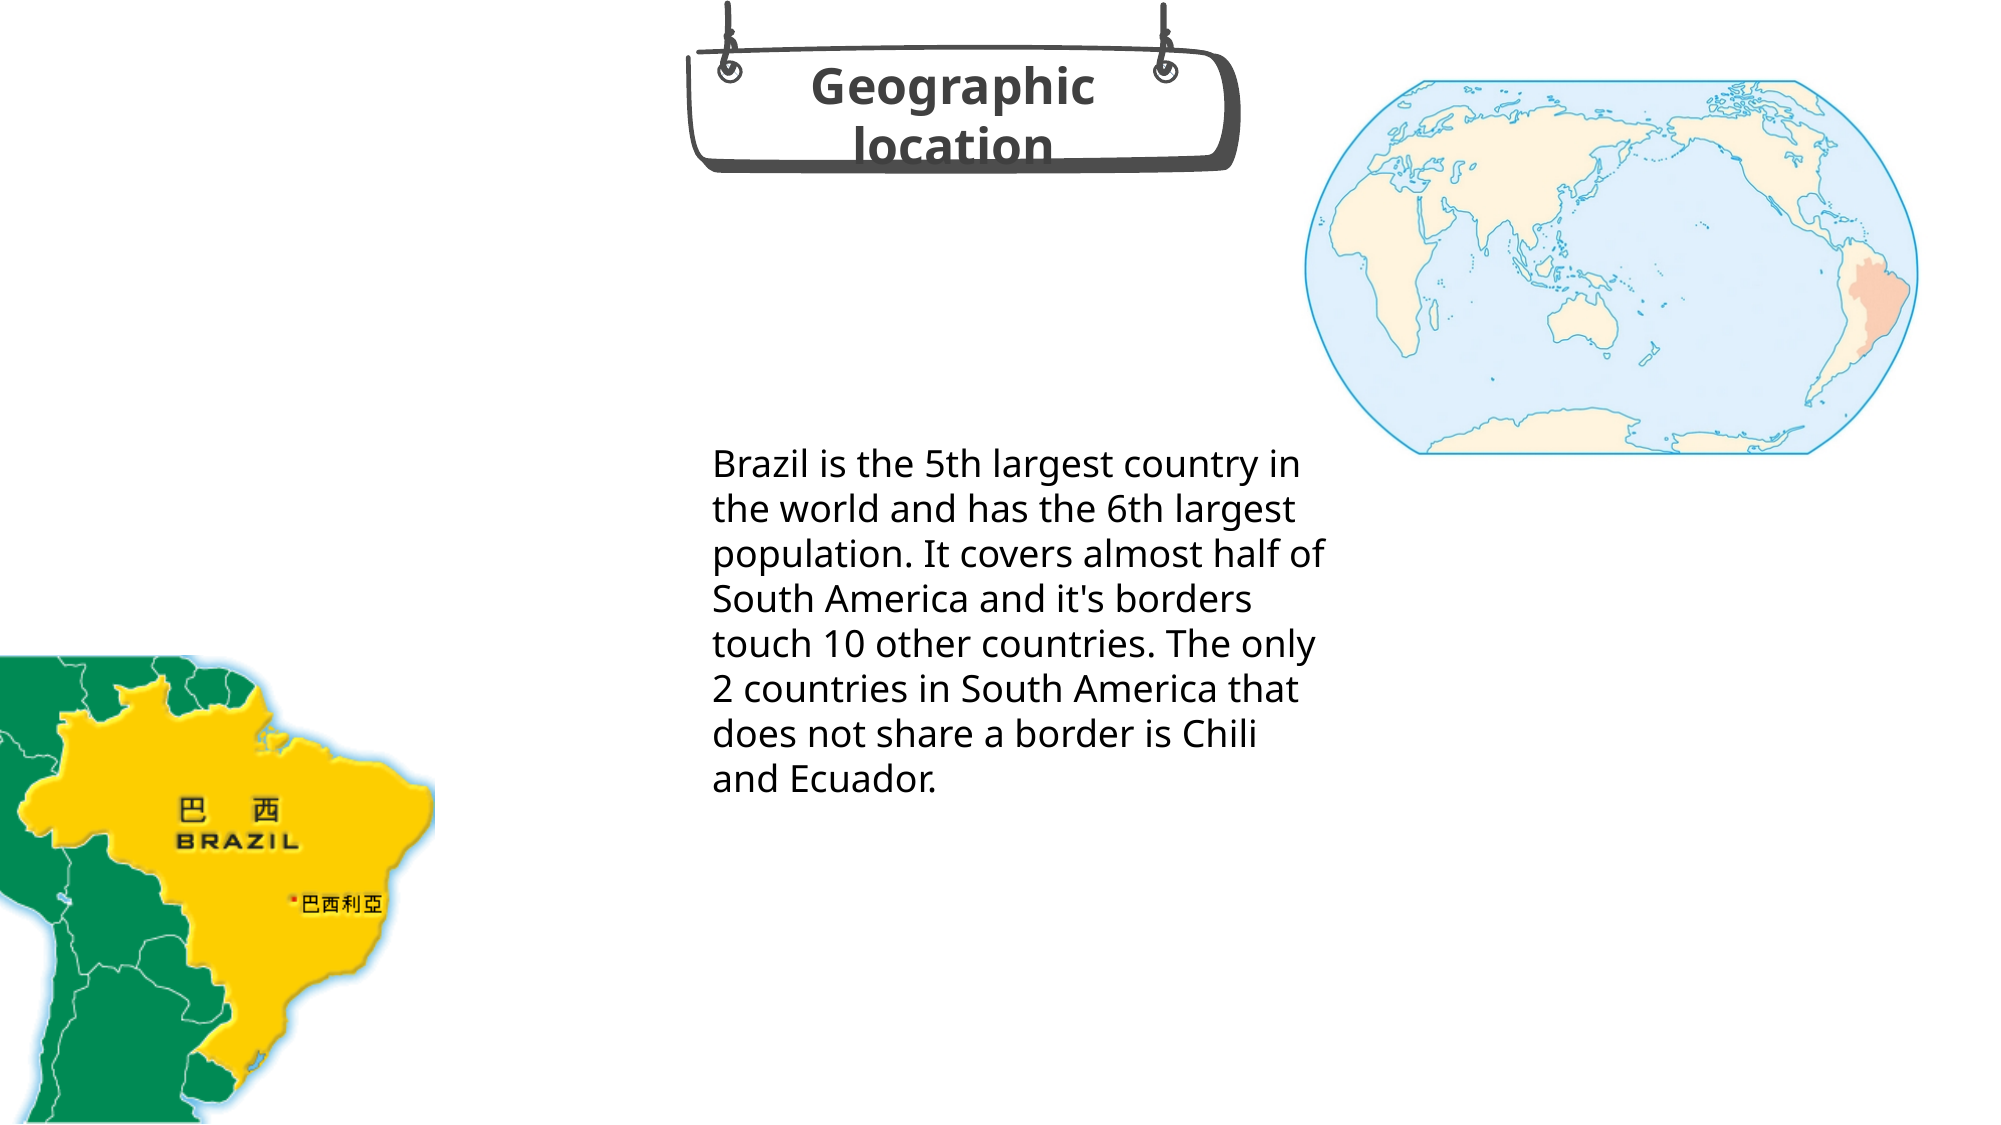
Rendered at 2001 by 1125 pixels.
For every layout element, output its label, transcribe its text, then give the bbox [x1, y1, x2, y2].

picture [0, 655, 435, 1124]
text_box Brazil is the 5th largest country in the world and has the 6th largest population. It covers almost half of South America and it's borders touch 10 other countries. The only 2 countries in South America that does not share a border is Chili and Ecuador. [697, 432, 1347, 807]
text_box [688, 3, 1239, 184]
picture [1285, 61, 1938, 476]
